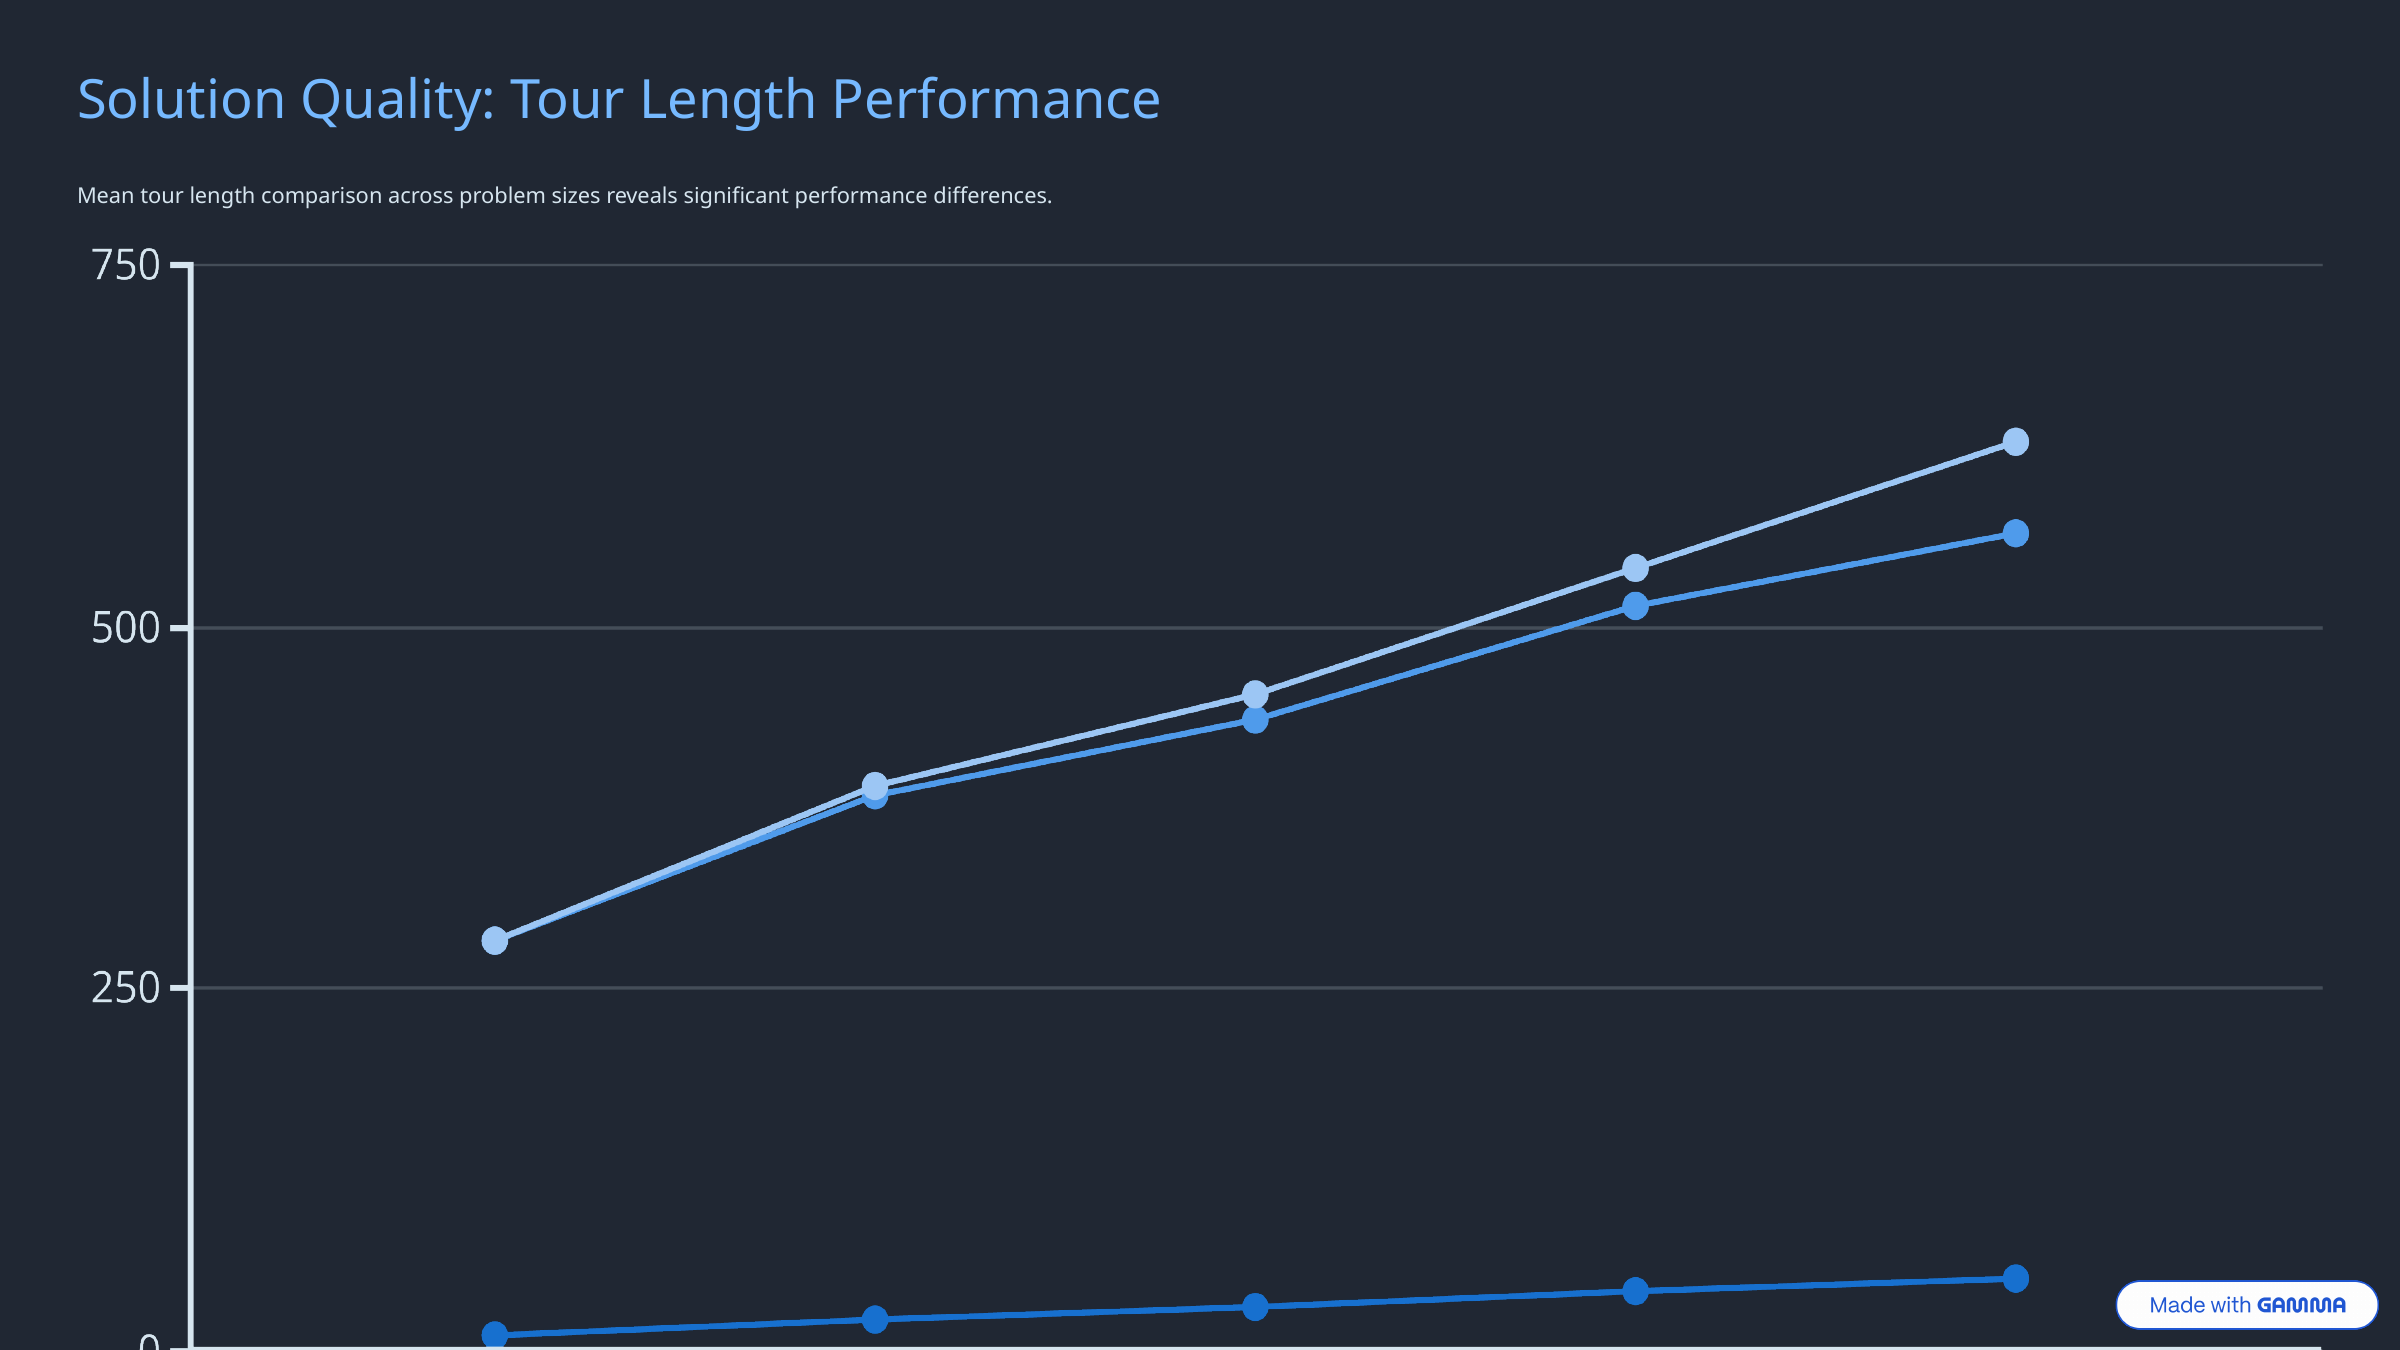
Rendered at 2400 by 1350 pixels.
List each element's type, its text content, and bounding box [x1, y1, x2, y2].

text_box Mean tour length comparison across problem sizes reveals significant performance differences. [77, 173, 2323, 209]
text_box Solution Quality: Tour Length Performance [77, 60, 1188, 130]
picture [77, 233, 2389, 1350]
